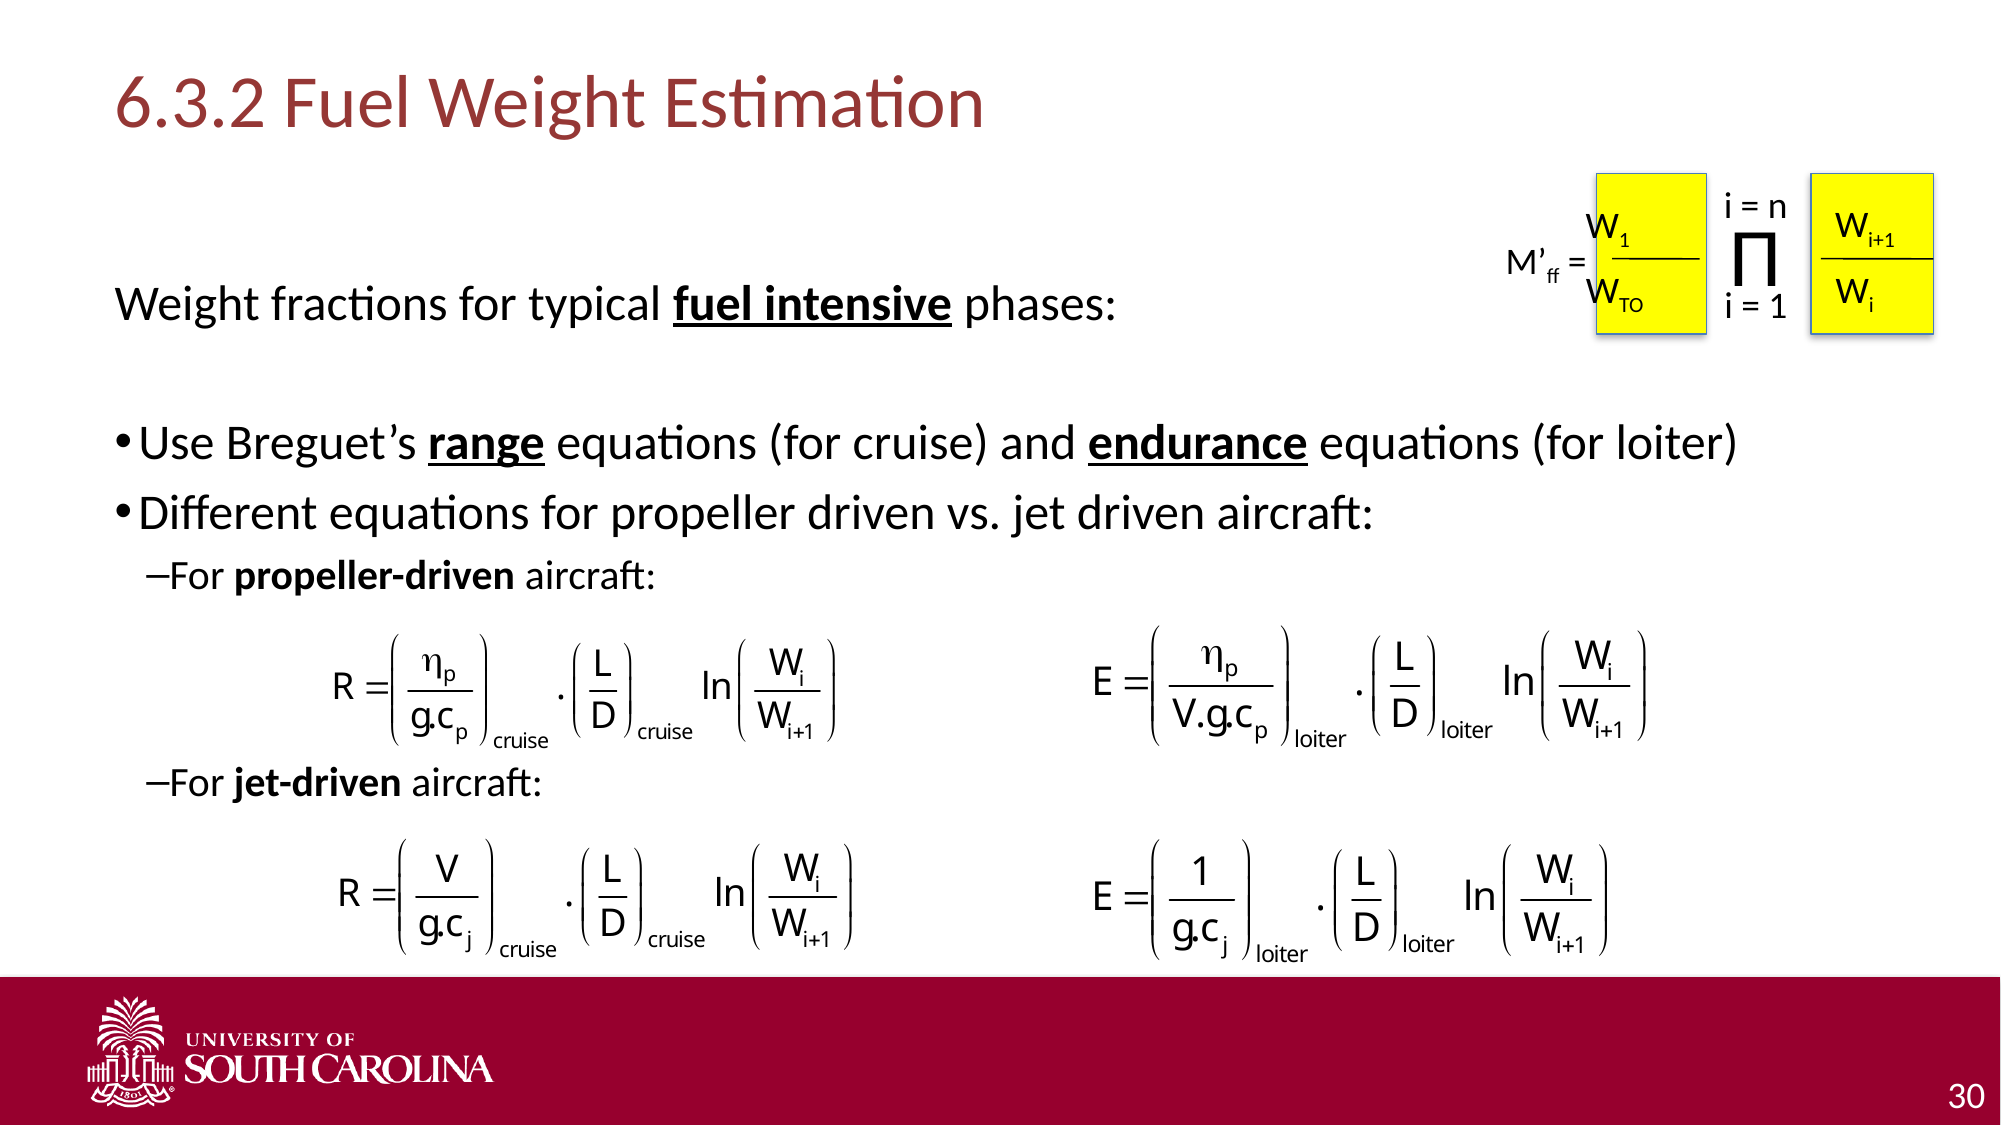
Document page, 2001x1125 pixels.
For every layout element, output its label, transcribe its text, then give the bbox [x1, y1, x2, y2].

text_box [333, 830, 863, 965]
text_box Weight fractions for typical fuel intensive phases: Use Breguet’s range equations (for cruise) and endurance equations (for loiter) Different equations for propeller driven vs. jet driven aircraft: For propeller-driven aircraft: For jet-driven aircraft: [99, 262, 1900, 937]
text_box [1087, 830, 1621, 971]
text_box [1087, 615, 1657, 756]
title 6.3.2 Fuel Weight Estimation [99, 45, 1900, 233]
text_box M’ff = [1490, 229, 1602, 262]
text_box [327, 625, 845, 756]
picture [0, 979, 744, 1124]
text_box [1607, 173, 1934, 335]
